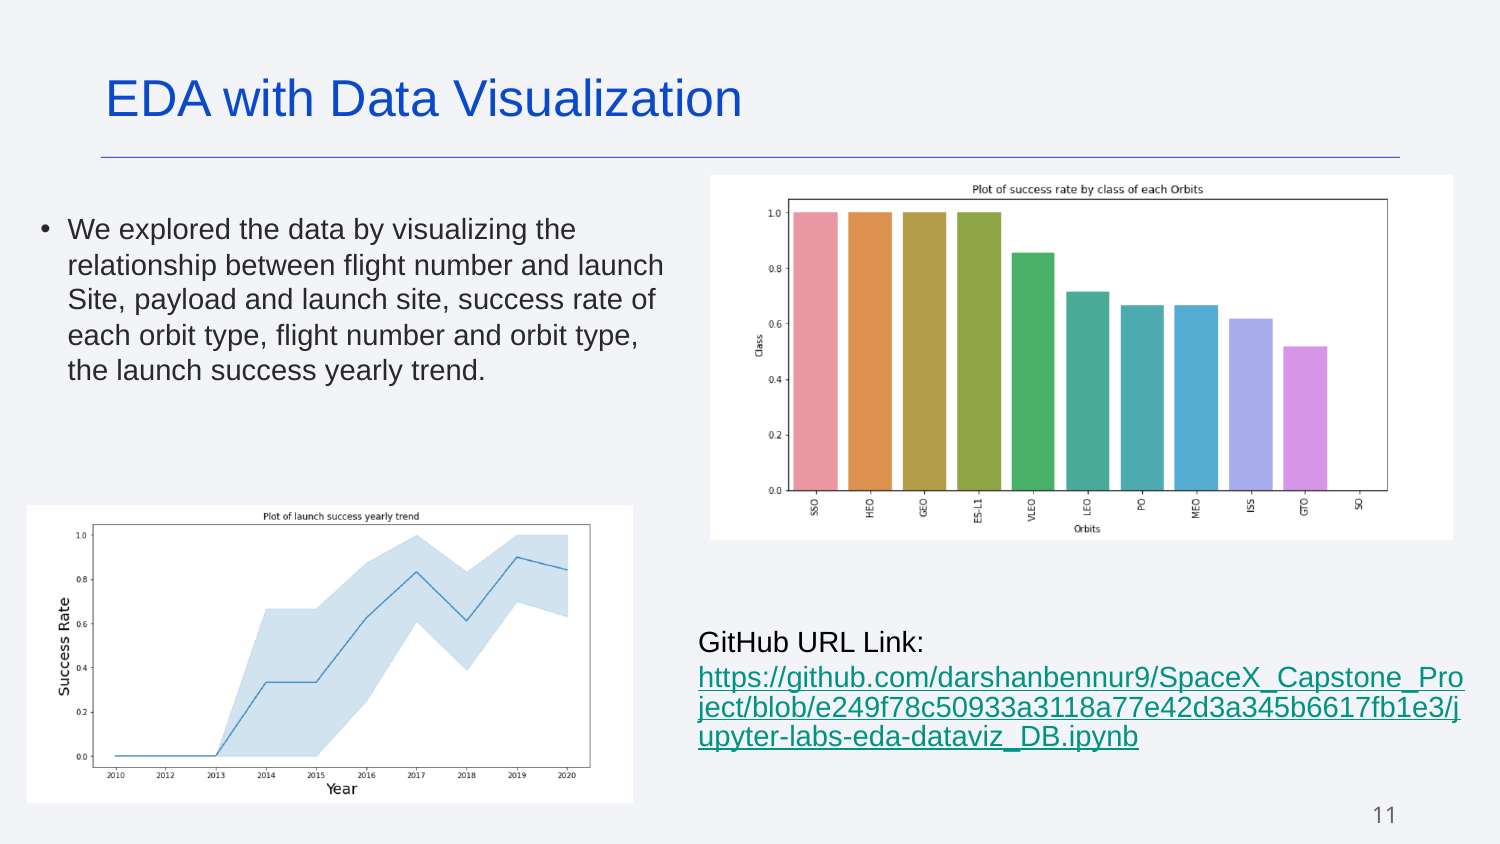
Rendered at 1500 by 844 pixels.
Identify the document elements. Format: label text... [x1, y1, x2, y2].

slide_number ‹#› [1072, 791, 1410, 841]
picture [0, 0, 1500, 844]
text_box EDA with Data Visualization [94, 66, 1389, 134]
text_box GitHub URL Link: https://github.com/darshanbennur9/SpaceX_Capstone_Project/blob/e249f78c50933a3118a77e42d3a345b6617fb1e3/jupyter-labs-eda-dataviz_DB.ipynb [683, 608, 1481, 709]
list We explored the data by visualizing the relationship between flight number and launch Site, payload and launch site, success rate of each orbit type, flight number and orbit type, the launch success yearly trend. [27, 204, 693, 472]
